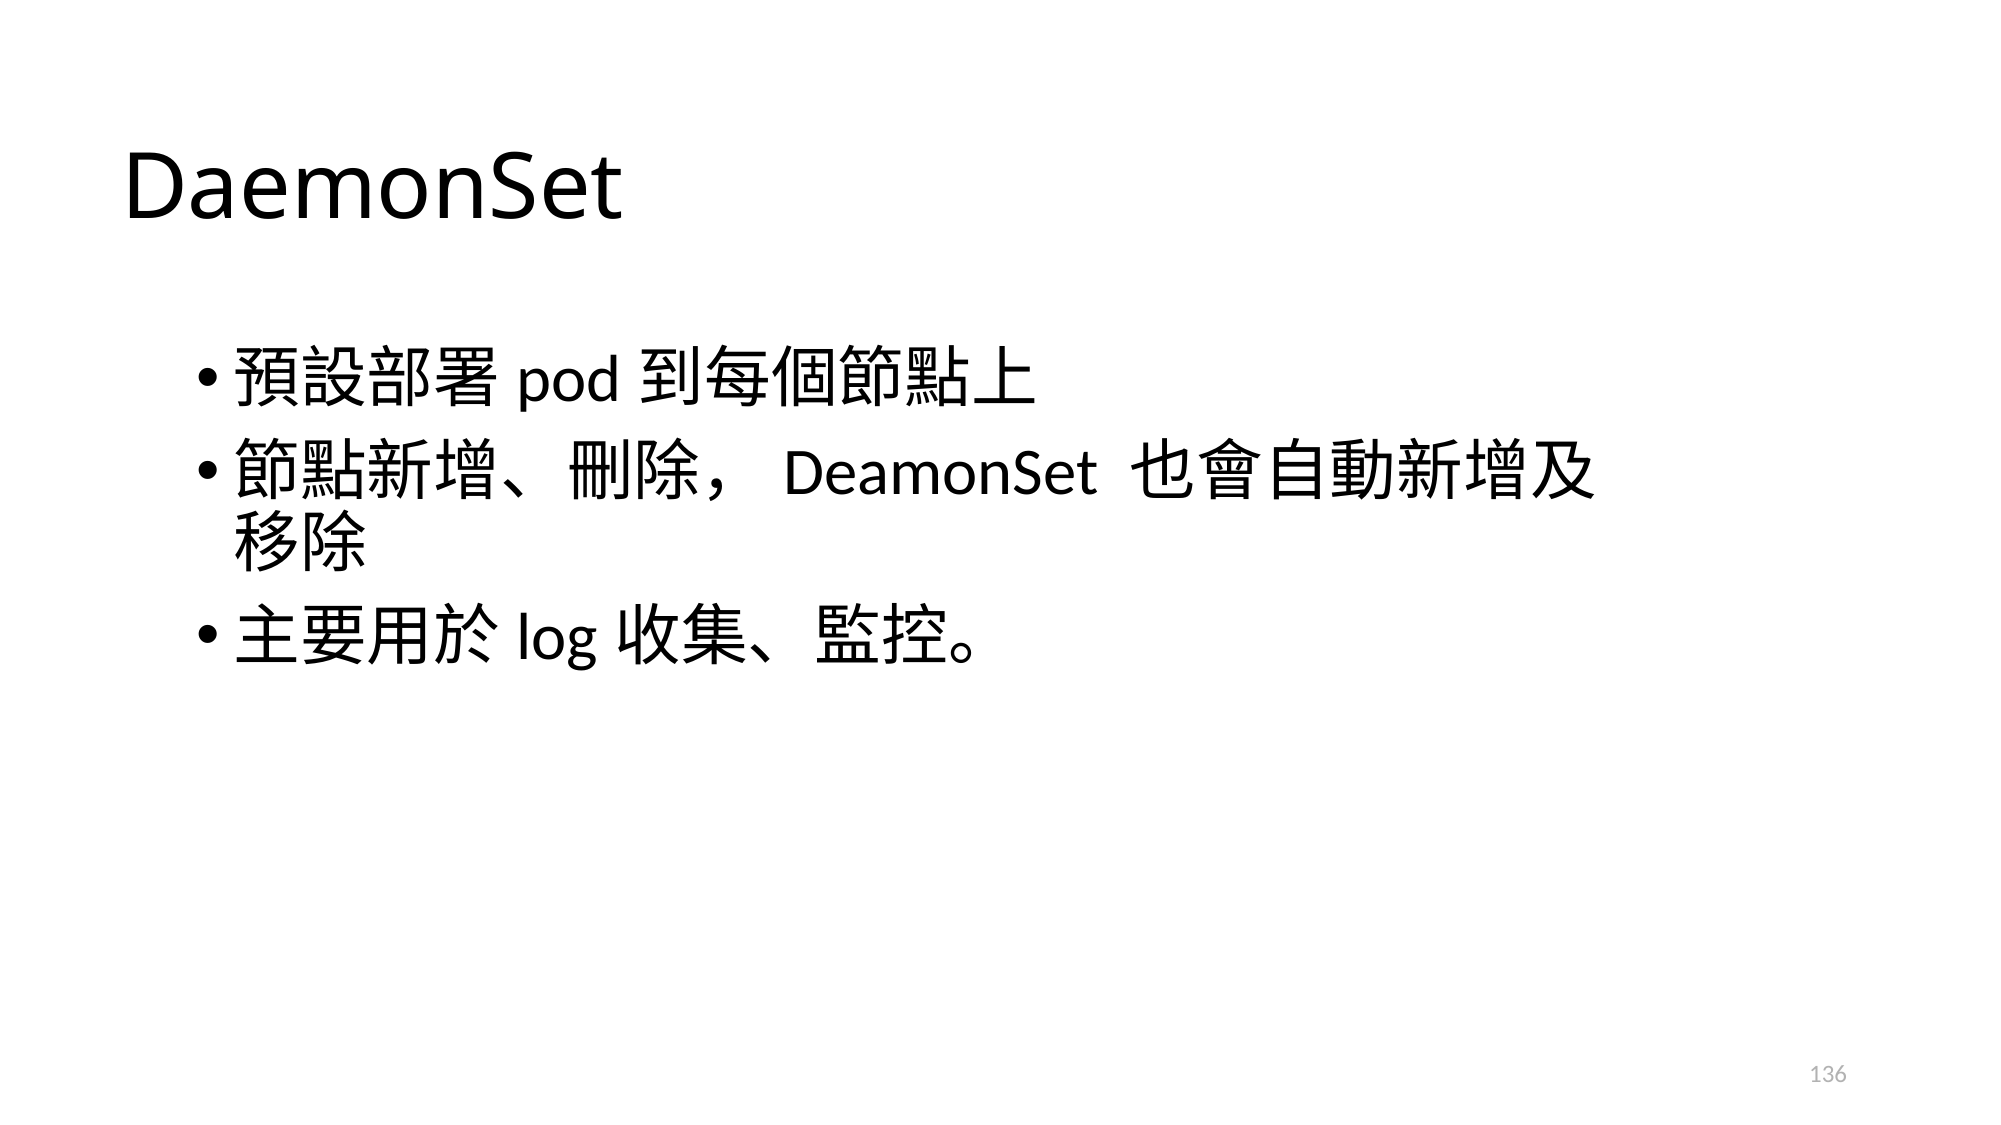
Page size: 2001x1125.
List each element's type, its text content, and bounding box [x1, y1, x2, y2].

list 預設部署pod到每個節點上 節點新增、刪除，DeamonSet 也會自動新增及移除 主要用於log收集、監控。 [181, 336, 1649, 1025]
title DaemonSet [106, 74, 1649, 304]
slide_number 136 [1412, 1042, 1863, 1103]
